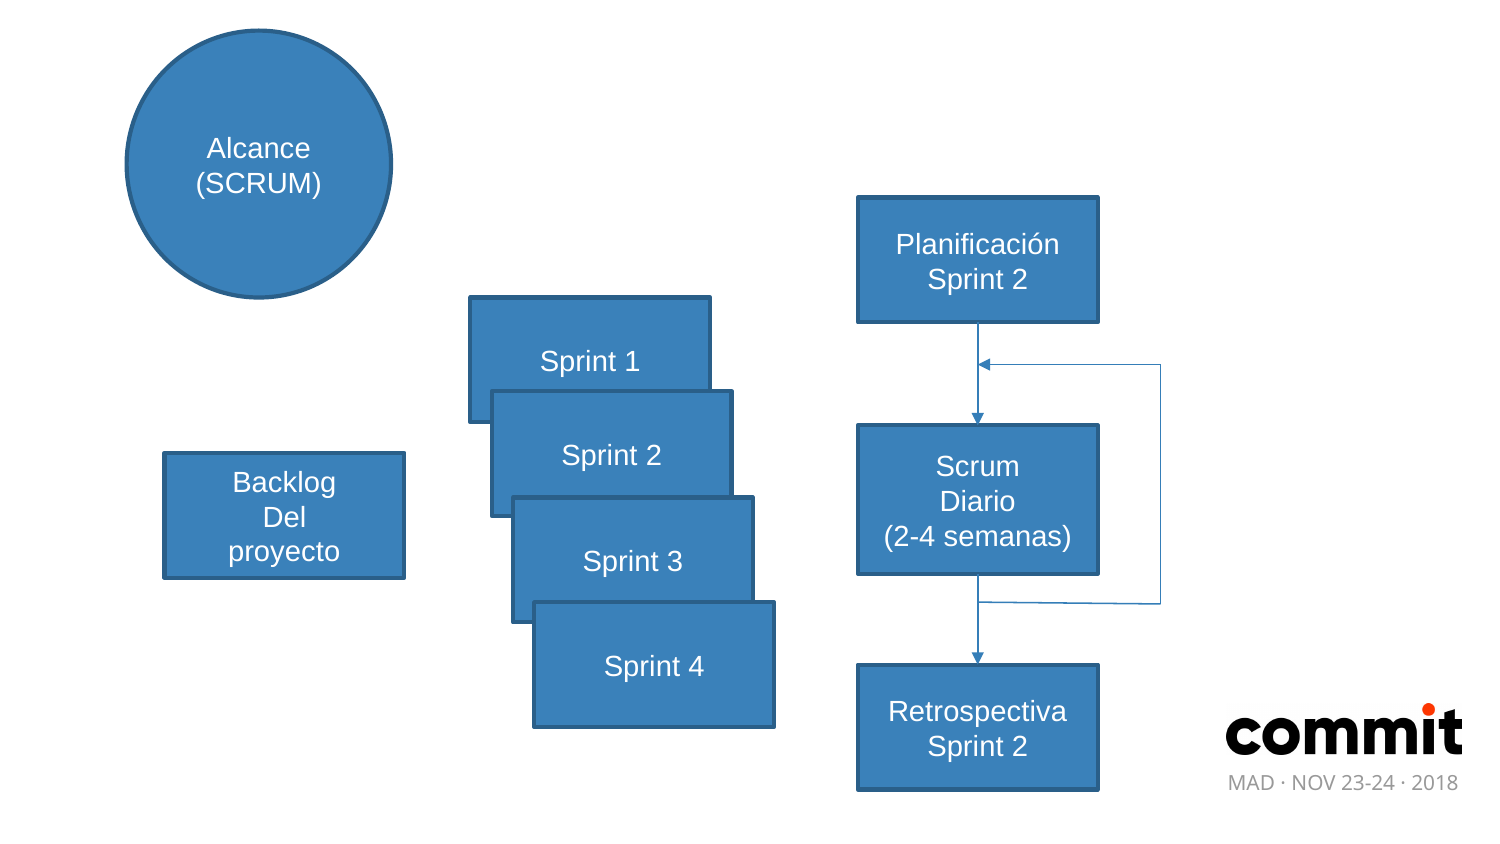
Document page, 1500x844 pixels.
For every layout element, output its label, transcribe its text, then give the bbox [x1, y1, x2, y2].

text_box Retrospectiva Sprint 2 [856, 663, 1100, 792]
text_box Sprint 2 [490, 389, 734, 518]
text_box Planificación Sprint 2 [856, 195, 1100, 324]
text_box Sprint 1 [468, 295, 712, 424]
text_box Sprint 3 [511, 495, 755, 624]
picture [1226, 703, 1462, 755]
text_box Sprint 4 [532, 600, 776, 729]
text_box Scrum Diario (2-4 semanas) [856, 423, 1100, 576]
text_box Backlog Del proyecto [162, 451, 406, 580]
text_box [977, 601, 1156, 605]
text_box Alcance (SCRUM) [124, 28, 394, 300]
